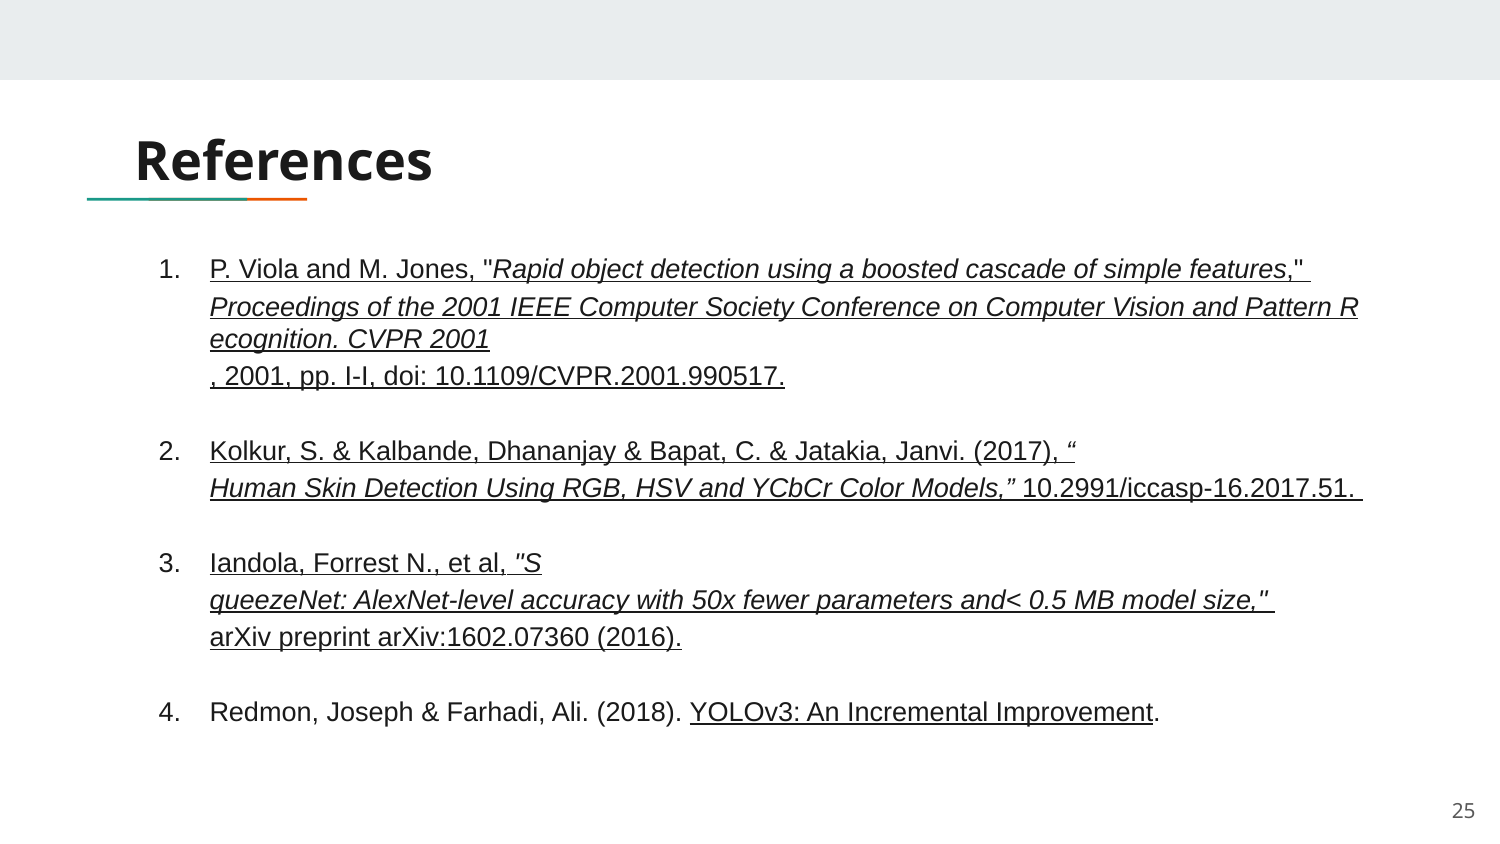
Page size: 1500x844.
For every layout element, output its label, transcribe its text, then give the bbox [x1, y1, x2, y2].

list P. Viola and M. Jones, "Rapid object detection using a boosted cascade of simple features," Proceedings of the 2001 IEEE Computer Society Conference on Computer Vision and Pattern Recognition. CVPR 2001, 2001, pp. I-I, doi: 10.1109/CVPR.2001.990517. Kolkur, S. & Kalbande, Dhananjay & Bapat, C. & Jatakia, Janvi. (2017), “Human Skin Detection Using RGB, HSV and YCbCr Color Models,” 10.2991/iccasp-16.2017.51. Iandola, Forrest N., et al, "SqueezeNet: AlexNet-level accuracy with 50x fewer parameters and< 0.5 MB model size," arXiv preprint arXiv:1602.07360 (2016). Redmon, Joseph & Farhadi, Ali. (2018). YOLOv3: An Incremental Improvement. [119, 232, 1381, 712]
title References [119, 111, 1381, 200]
slide_number ‹#› [1400, 779, 1491, 844]
